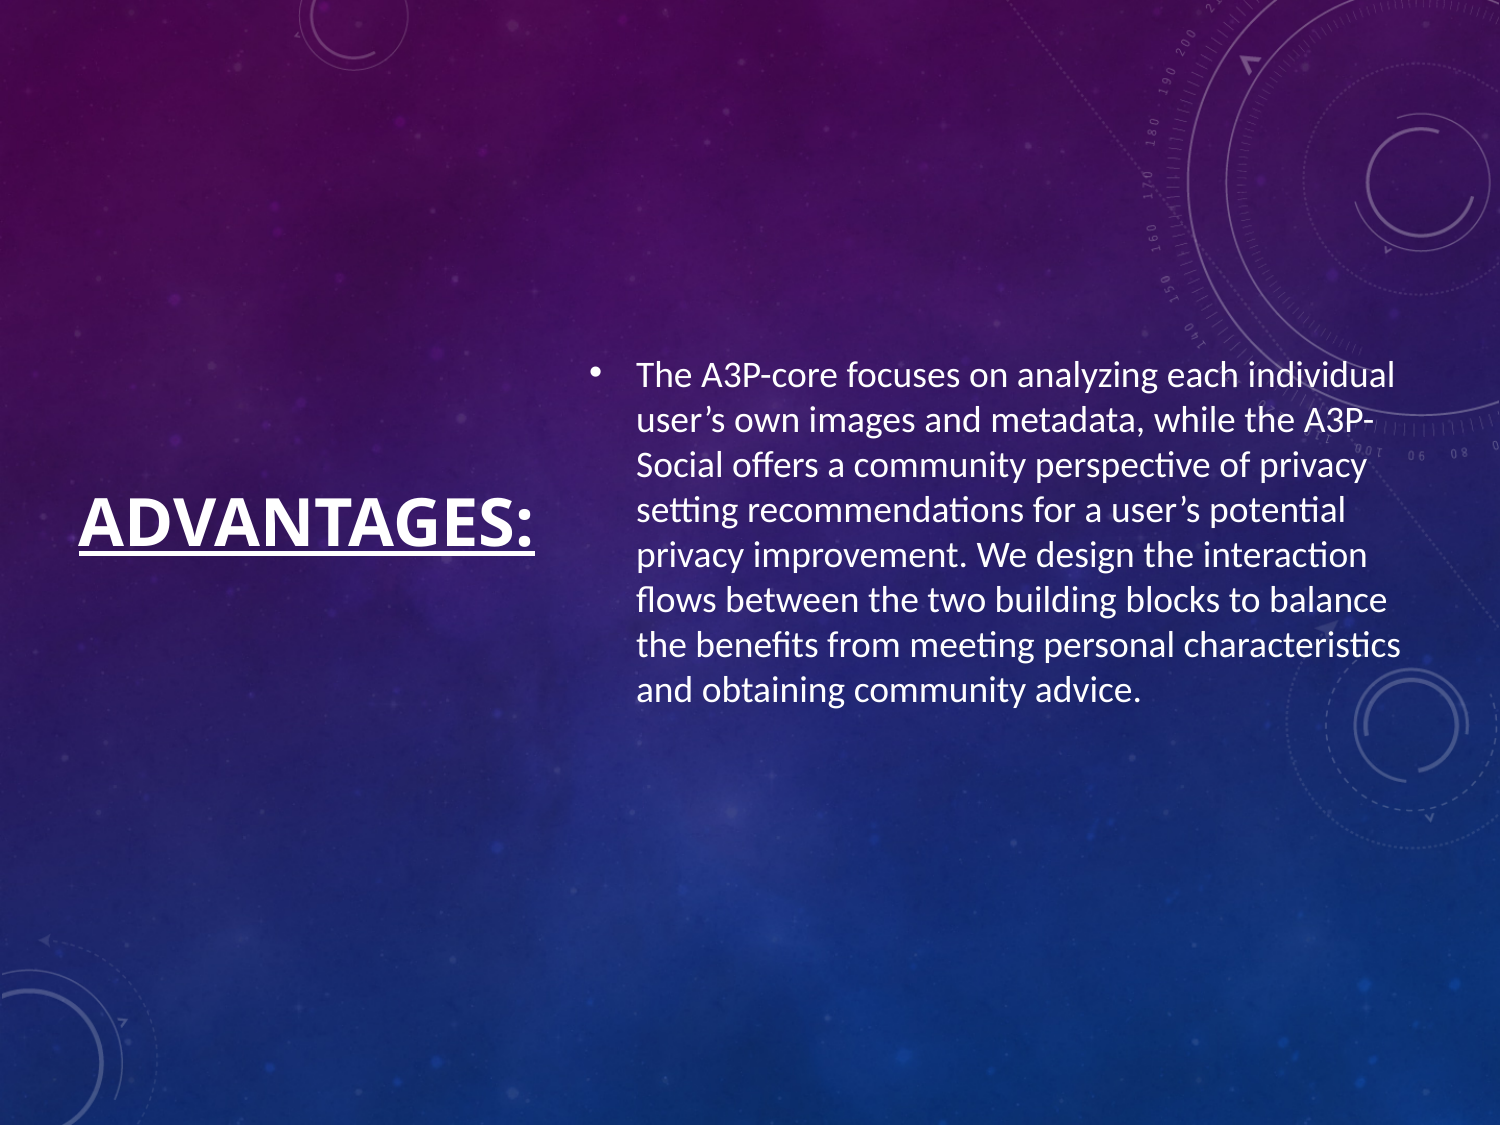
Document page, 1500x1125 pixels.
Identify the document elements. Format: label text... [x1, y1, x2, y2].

text_box ADVANTAGES: [0, 282, 550, 850]
list The A3P-core focuses on analyzing each individual user’s own images and metadata, while the A3P-Social offers a community perspective of privacy setting recommendations for a user’s potential privacy improvement. We design the interaction flows between the two building blocks to balance the benefits from meeting personal characteristics and obtaining community advice. [574, 140, 1438, 985]
picture [0, 0, 1500, 1125]
